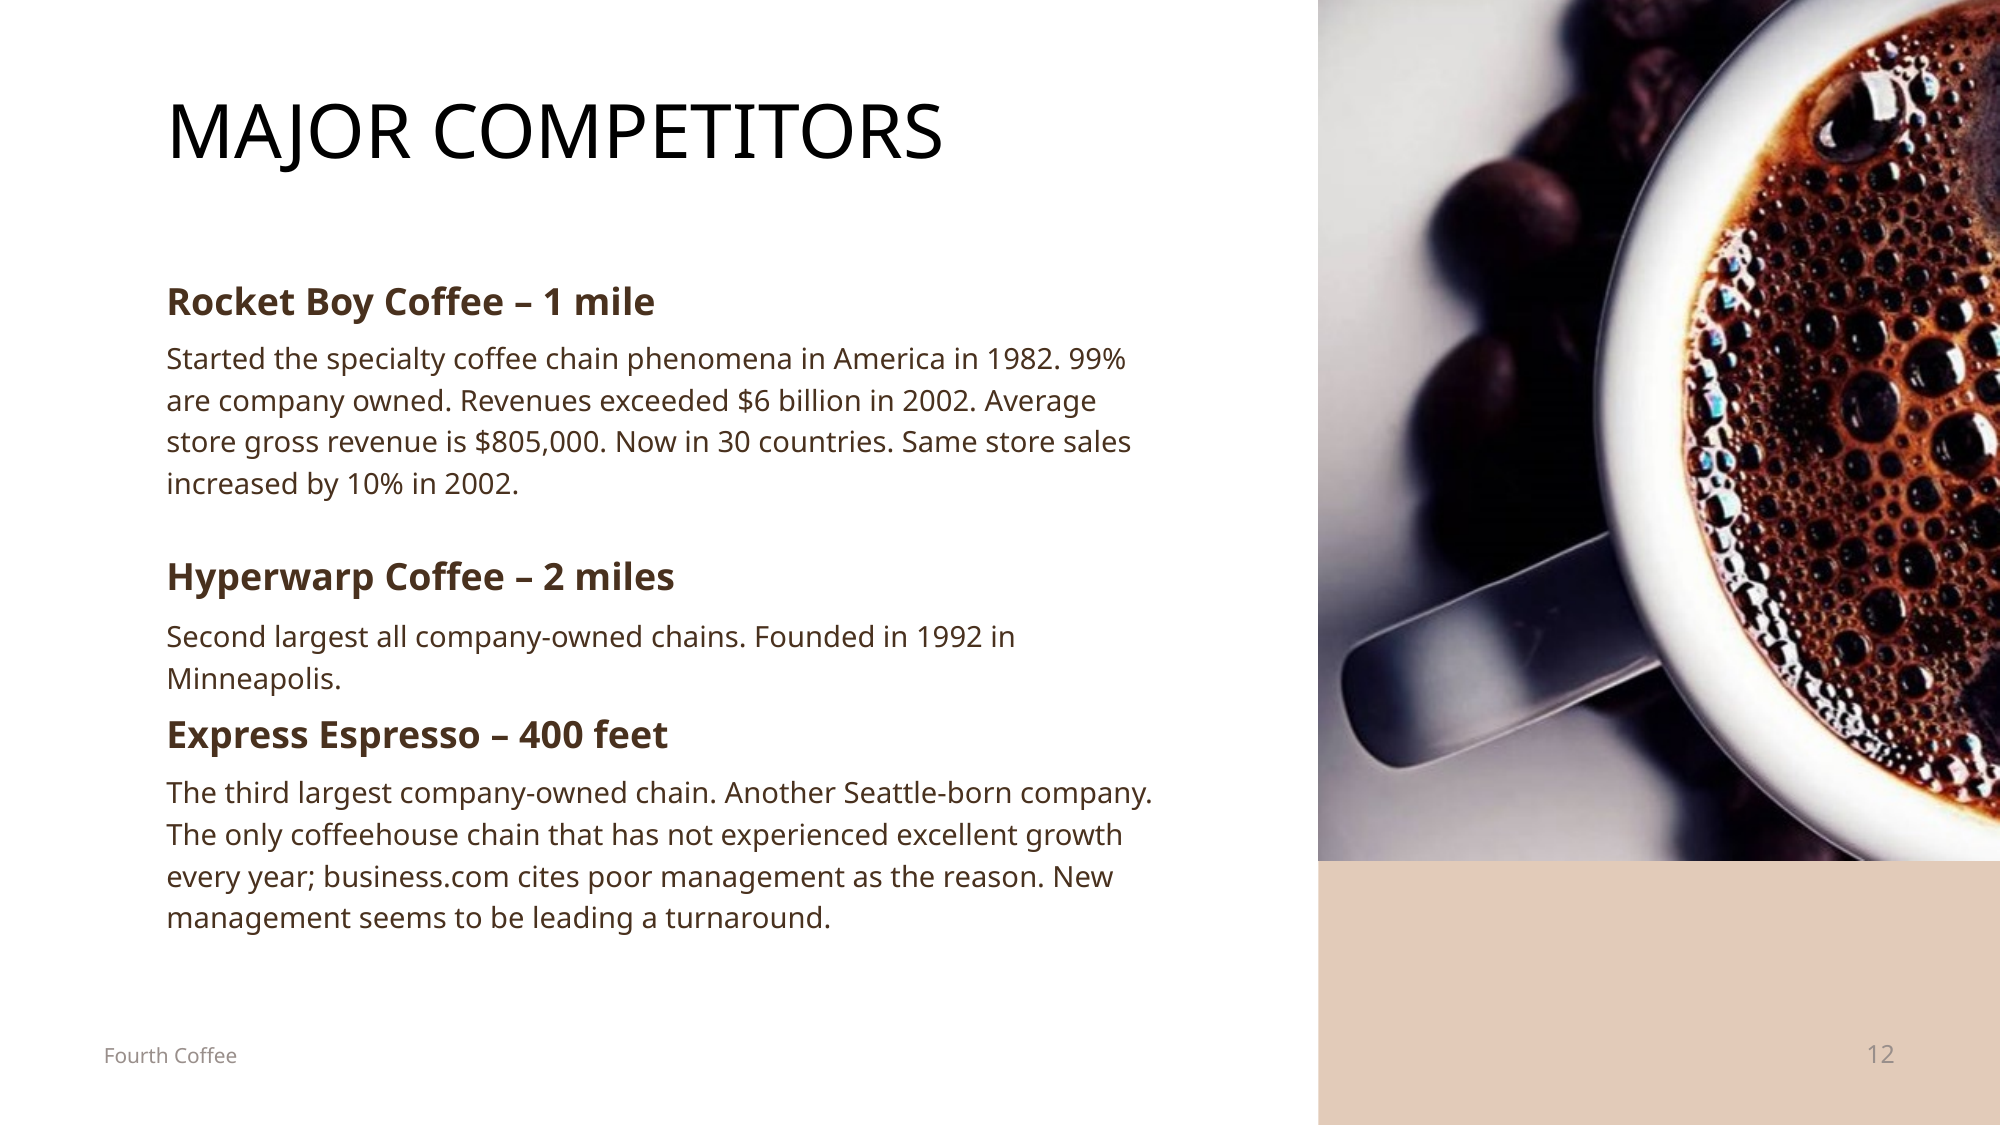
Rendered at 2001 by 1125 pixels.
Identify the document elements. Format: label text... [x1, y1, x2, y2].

slide_number 12 [1459, 1025, 1910, 1086]
footer Fourth Coffee [89, 1025, 764, 1086]
list Second largest all company-owned chains. Founded in 1992 in Minneapolis. [151, 611, 1174, 668]
list Started the specialty coffee chain phenomena in America in 1982. 99% are company owned. Revenues exceeded $6 billion in 2002. Average store gross revenue is $805,000. Now in 30 countries. Same store sales increased by 10% in 2002. [151, 332, 1174, 512]
list Hyperwarp Coffee – 2 miles [151, 542, 1174, 599]
list The third largest company-owned chain. Another Seattle-born company. The only coffeehouse chain that has not experienced excellent growth every year; business.com cites poor management as the reason. New management seems to be leading a turnaround. [151, 767, 1174, 957]
list Express Espresso – 400 feet [151, 668, 1174, 757]
picture [1318, 0, 2000, 861]
title Major Competitors [151, 60, 1174, 197]
list Rocket Boy Coffee – 1 mile [151, 234, 1174, 323]
